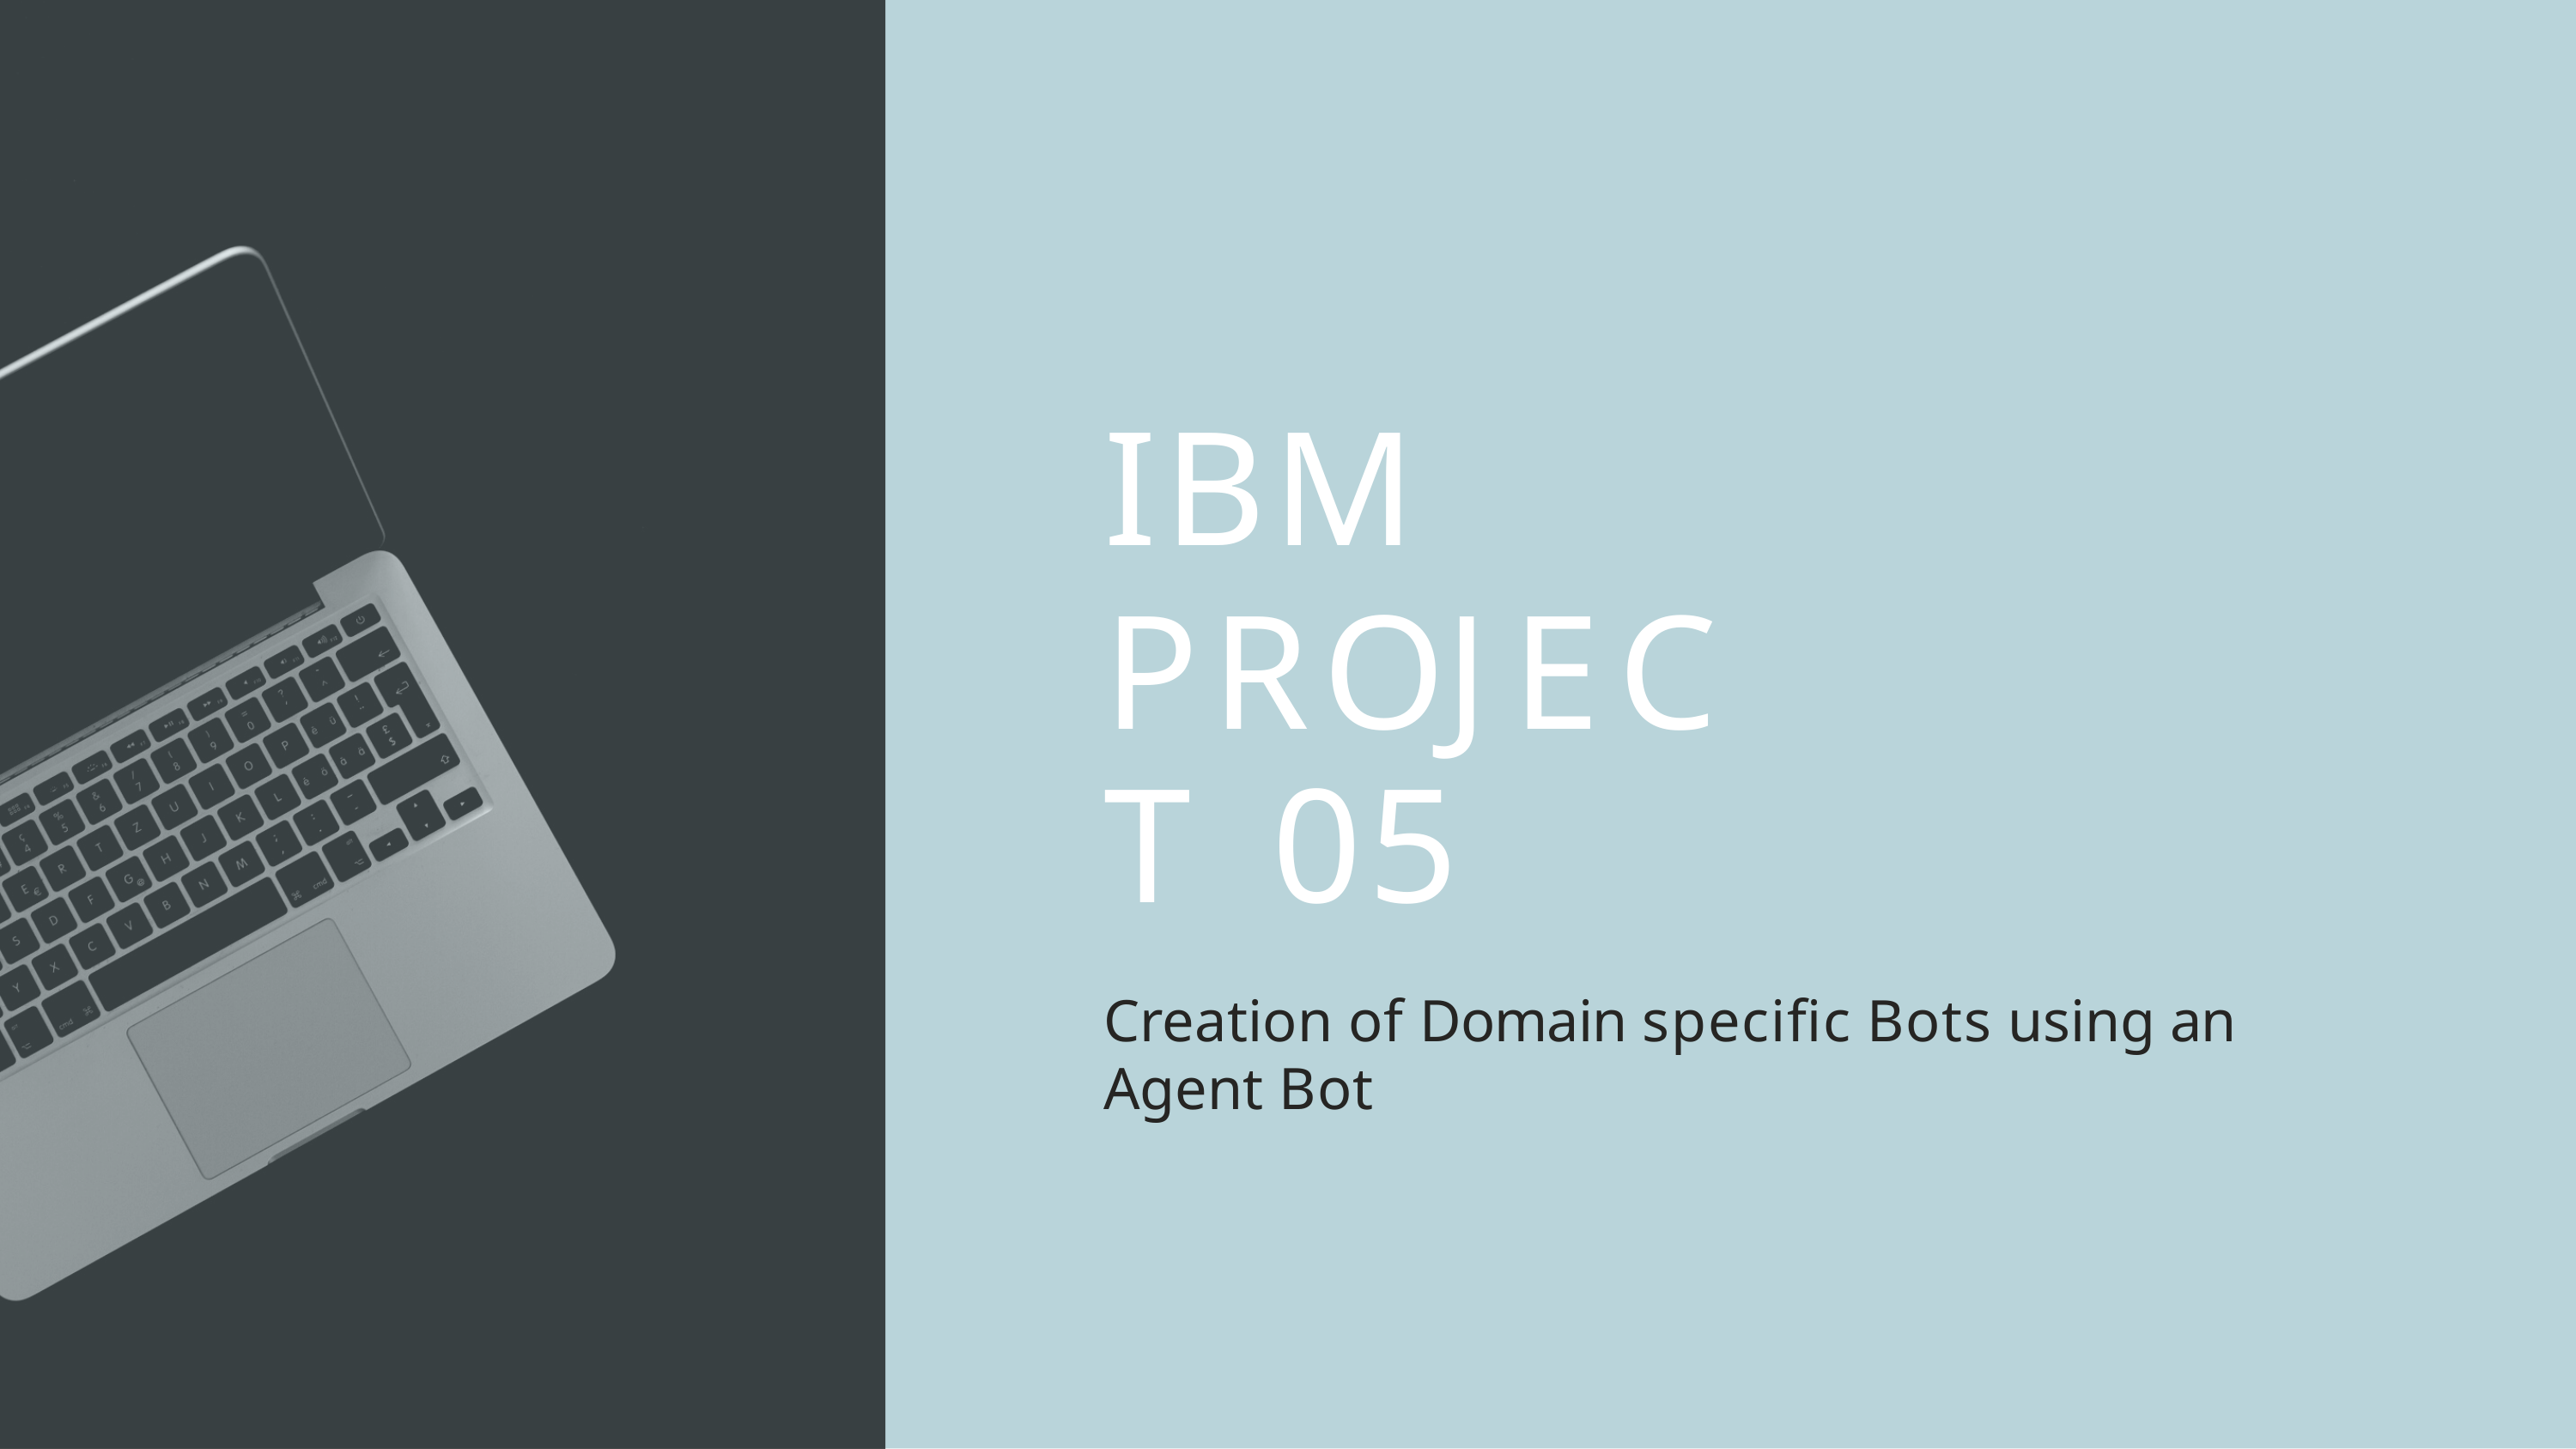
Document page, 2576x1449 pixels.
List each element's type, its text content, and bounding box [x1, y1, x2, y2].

text_box Creation of Domain specific Bots using an Agent Bot [1102, 982, 2391, 1122]
text_box [0, 0, 886, 1449]
title IBM PROJECT 05 [1102, 393, 1813, 934]
text_box [886, 0, 2576, 1449]
